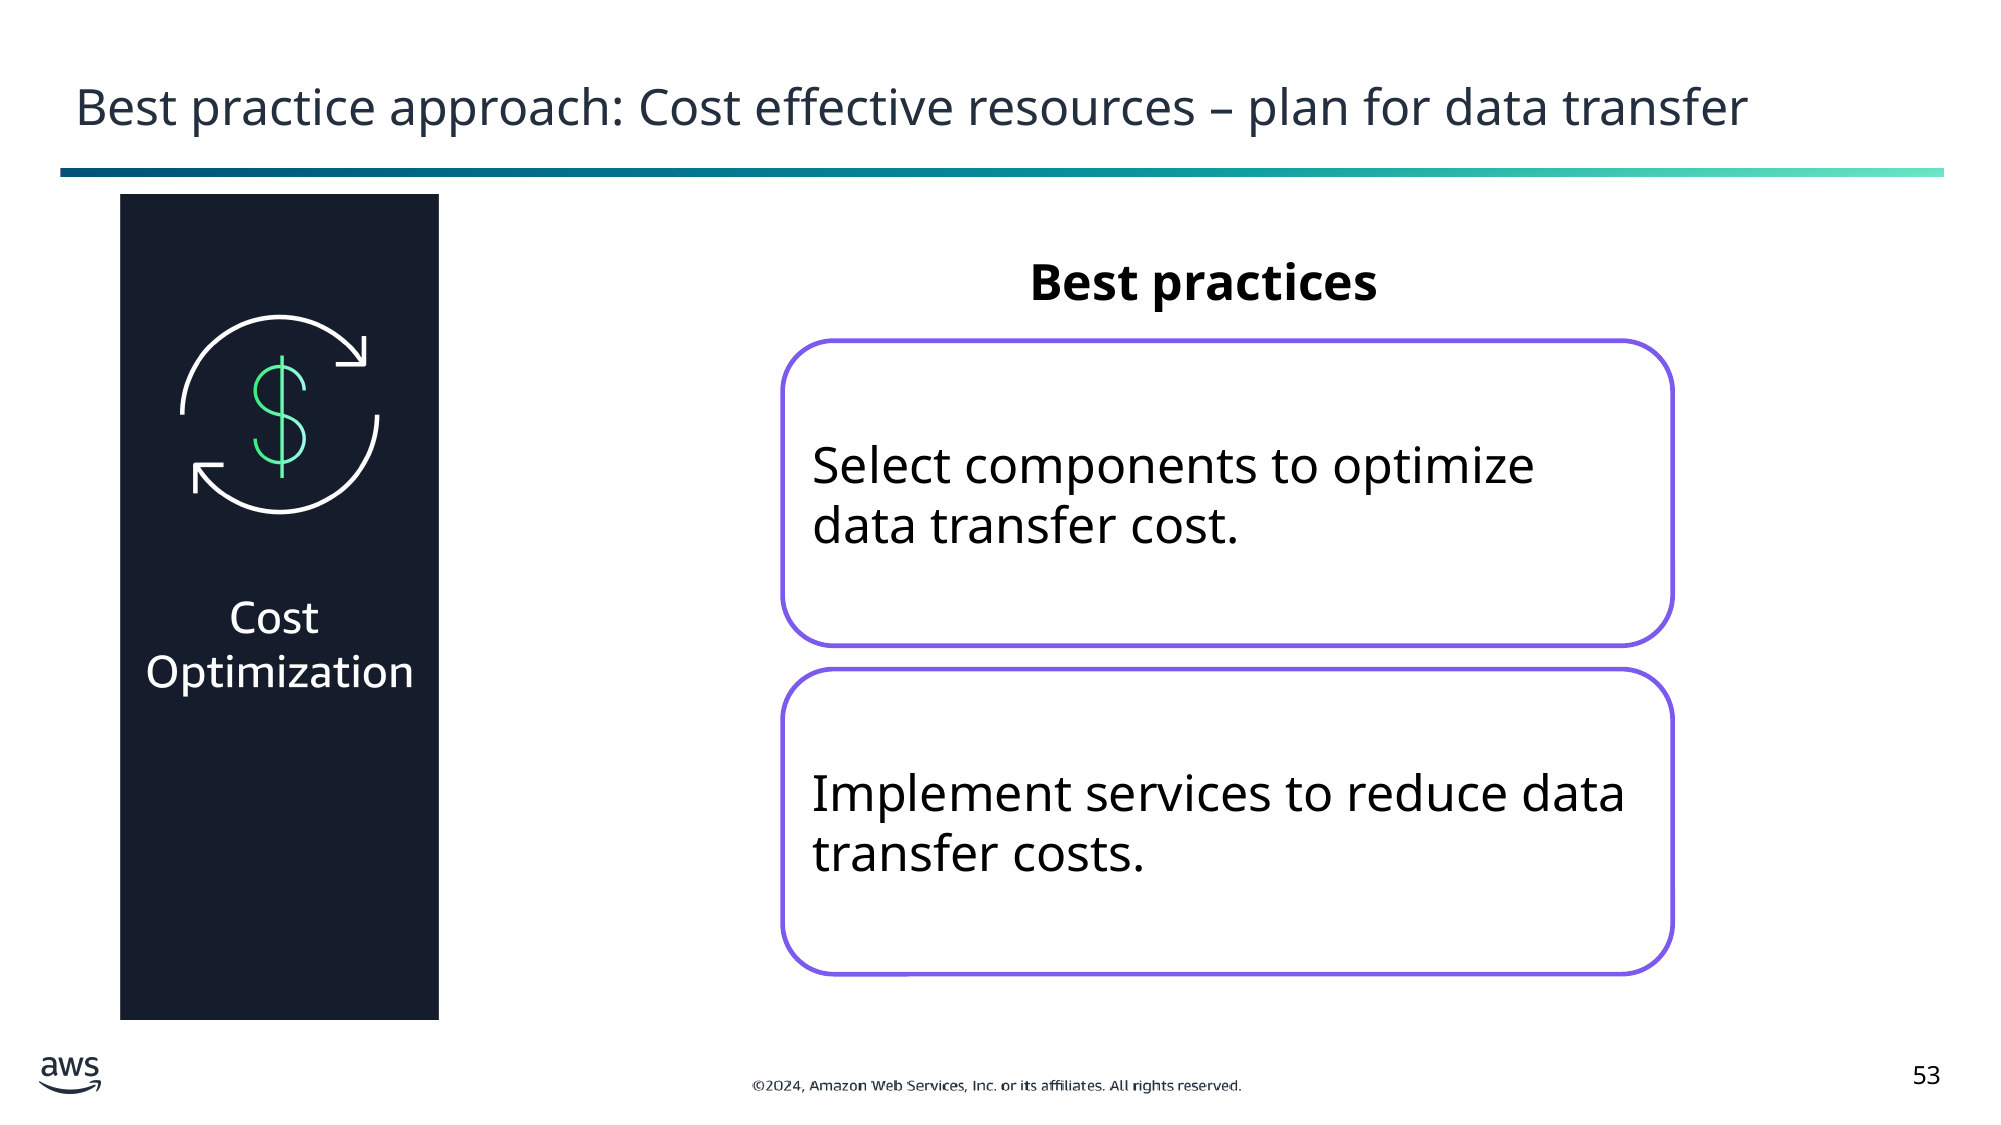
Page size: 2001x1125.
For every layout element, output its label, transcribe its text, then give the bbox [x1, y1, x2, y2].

text_box Select components to optimize data transfer cost. [782, 340, 1673, 646]
text_box Best practices [964, 242, 1444, 318]
picture [682, 170, 1944, 177]
text_box Implement services to reduce data transfer costs. [782, 669, 1673, 975]
picture [119, 194, 439, 1021]
title Best practice approach: Cost effective resources – plan for data transfer [60, 49, 1954, 170]
slide_number ‹#› [1861, 1057, 1941, 1095]
picture [39, 1057, 101, 1094]
picture [706, 1072, 1290, 1100]
